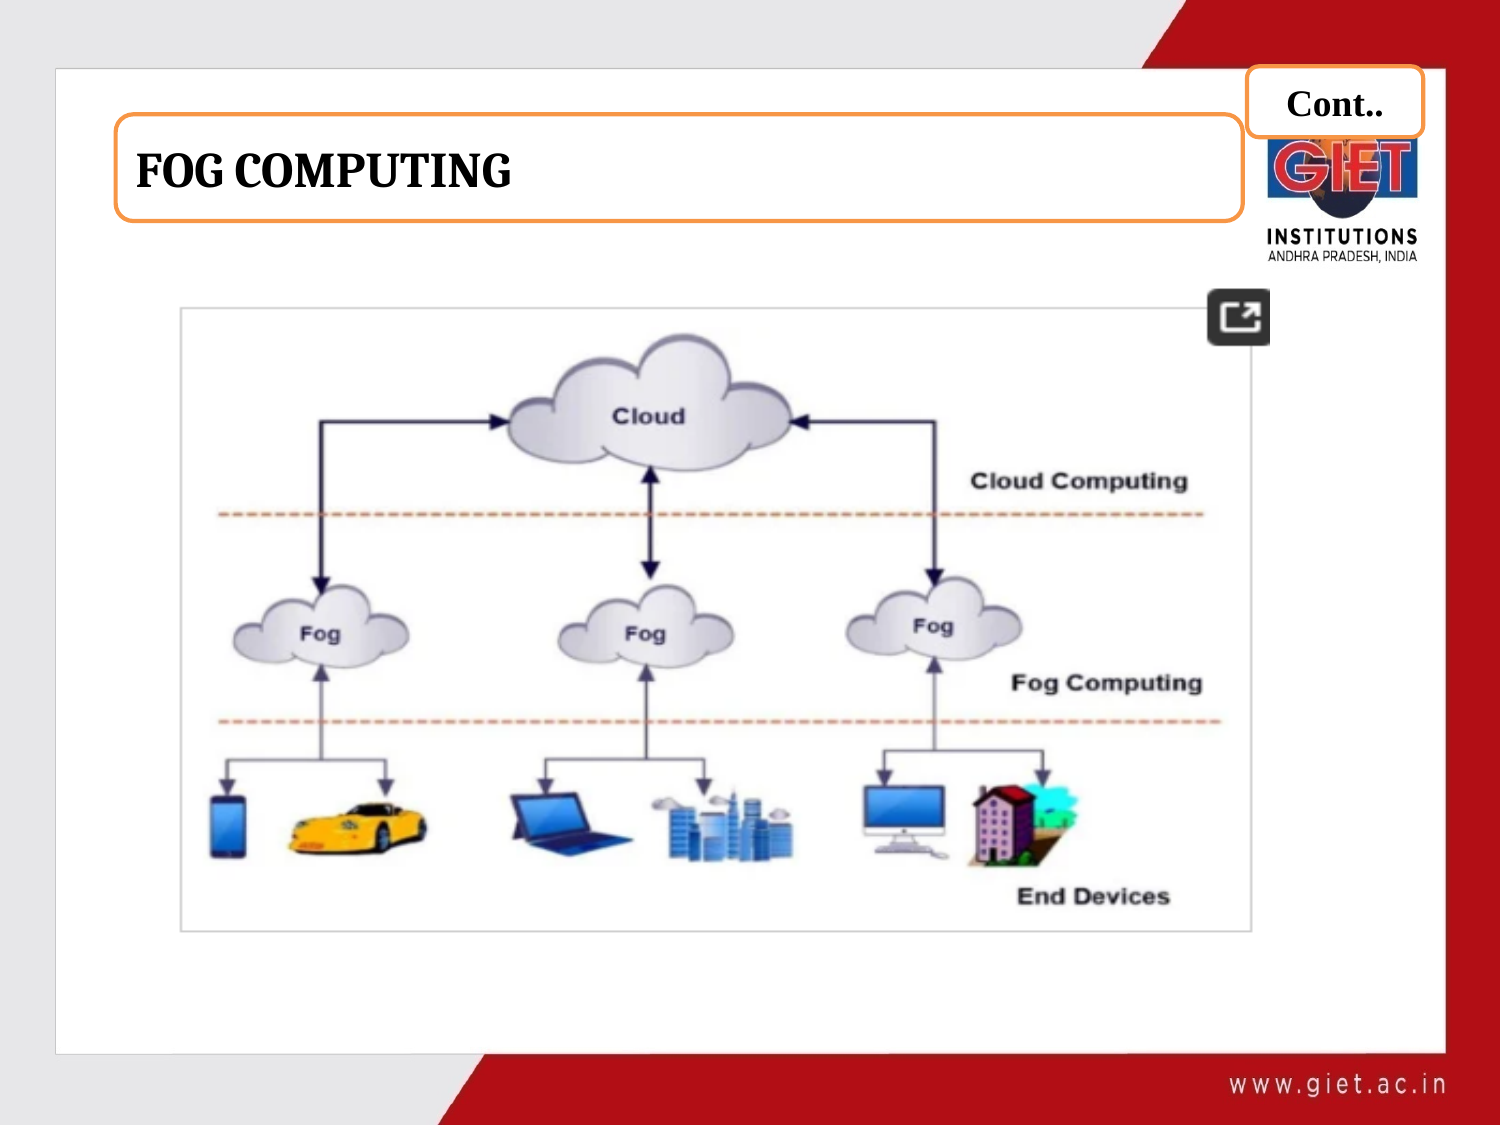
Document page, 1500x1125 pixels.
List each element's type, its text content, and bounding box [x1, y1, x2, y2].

text_box FOG COMPUTING [113, 112, 1245, 224]
picture [0, 0, 1500, 1125]
text_box Cont.. [1244, 64, 1426, 140]
